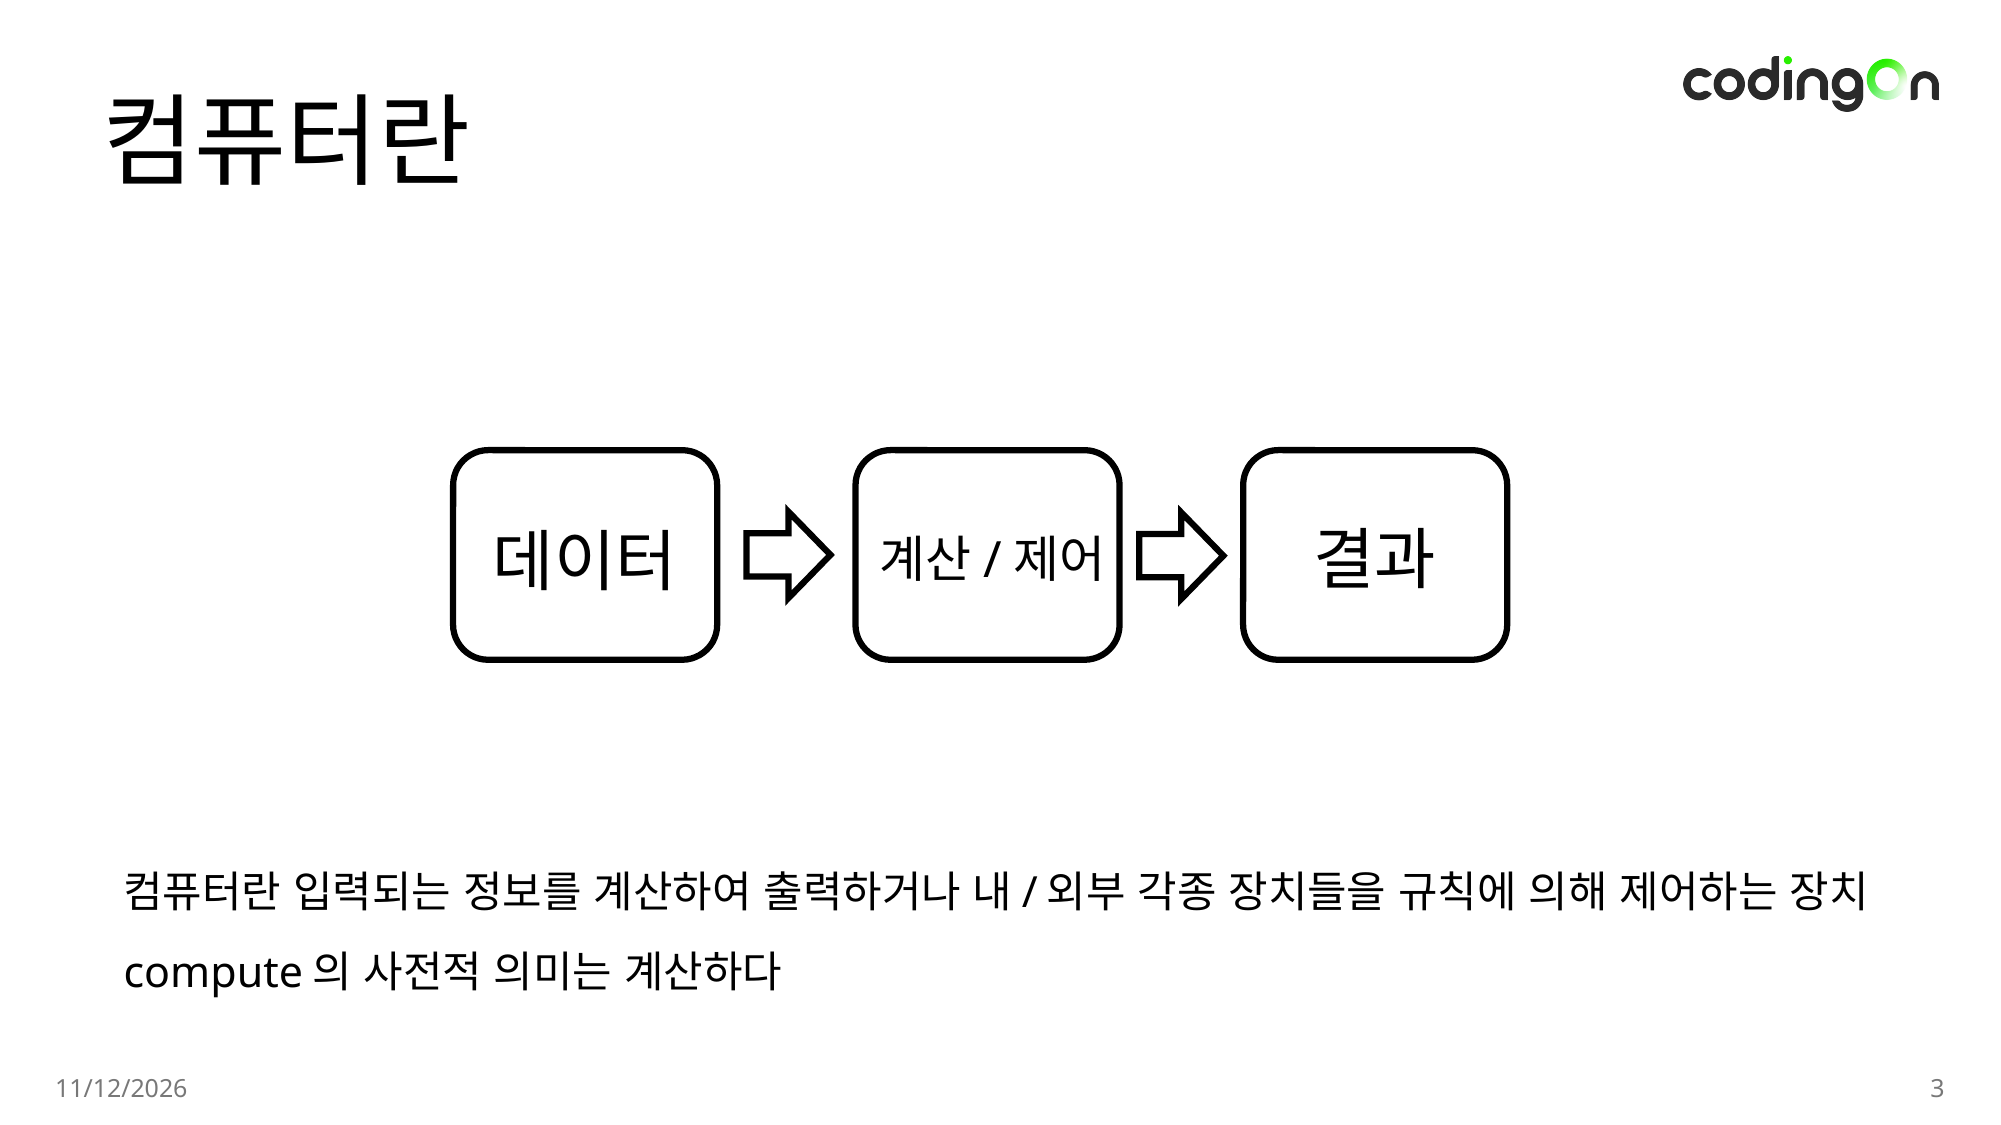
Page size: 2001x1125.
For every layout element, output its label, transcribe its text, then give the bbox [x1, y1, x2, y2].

text_box [452, 449, 719, 661]
text_box 데이터 [477, 511, 693, 607]
text_box [1242, 449, 1509, 661]
text_box [854, 449, 1121, 661]
list 컴퓨터란 입력되는 정보를 계산하여 출력하거나 내/외부 각종 장치들을 규칙에 의해 제어하는 장치 compute의 사전적 의미는 계산하다 [108, 846, 1891, 1014]
text_box [1138, 509, 1225, 602]
text_box 결과 [1298, 509, 1452, 605]
text_box [745, 509, 832, 601]
title 컴퓨터란 [87, 36, 518, 255]
text_box 계산/제어 [864, 519, 1121, 595]
slide_number 3 [1509, 1059, 1960, 1120]
picture [1683, 56, 1939, 112]
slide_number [40, 1059, 491, 1120]
